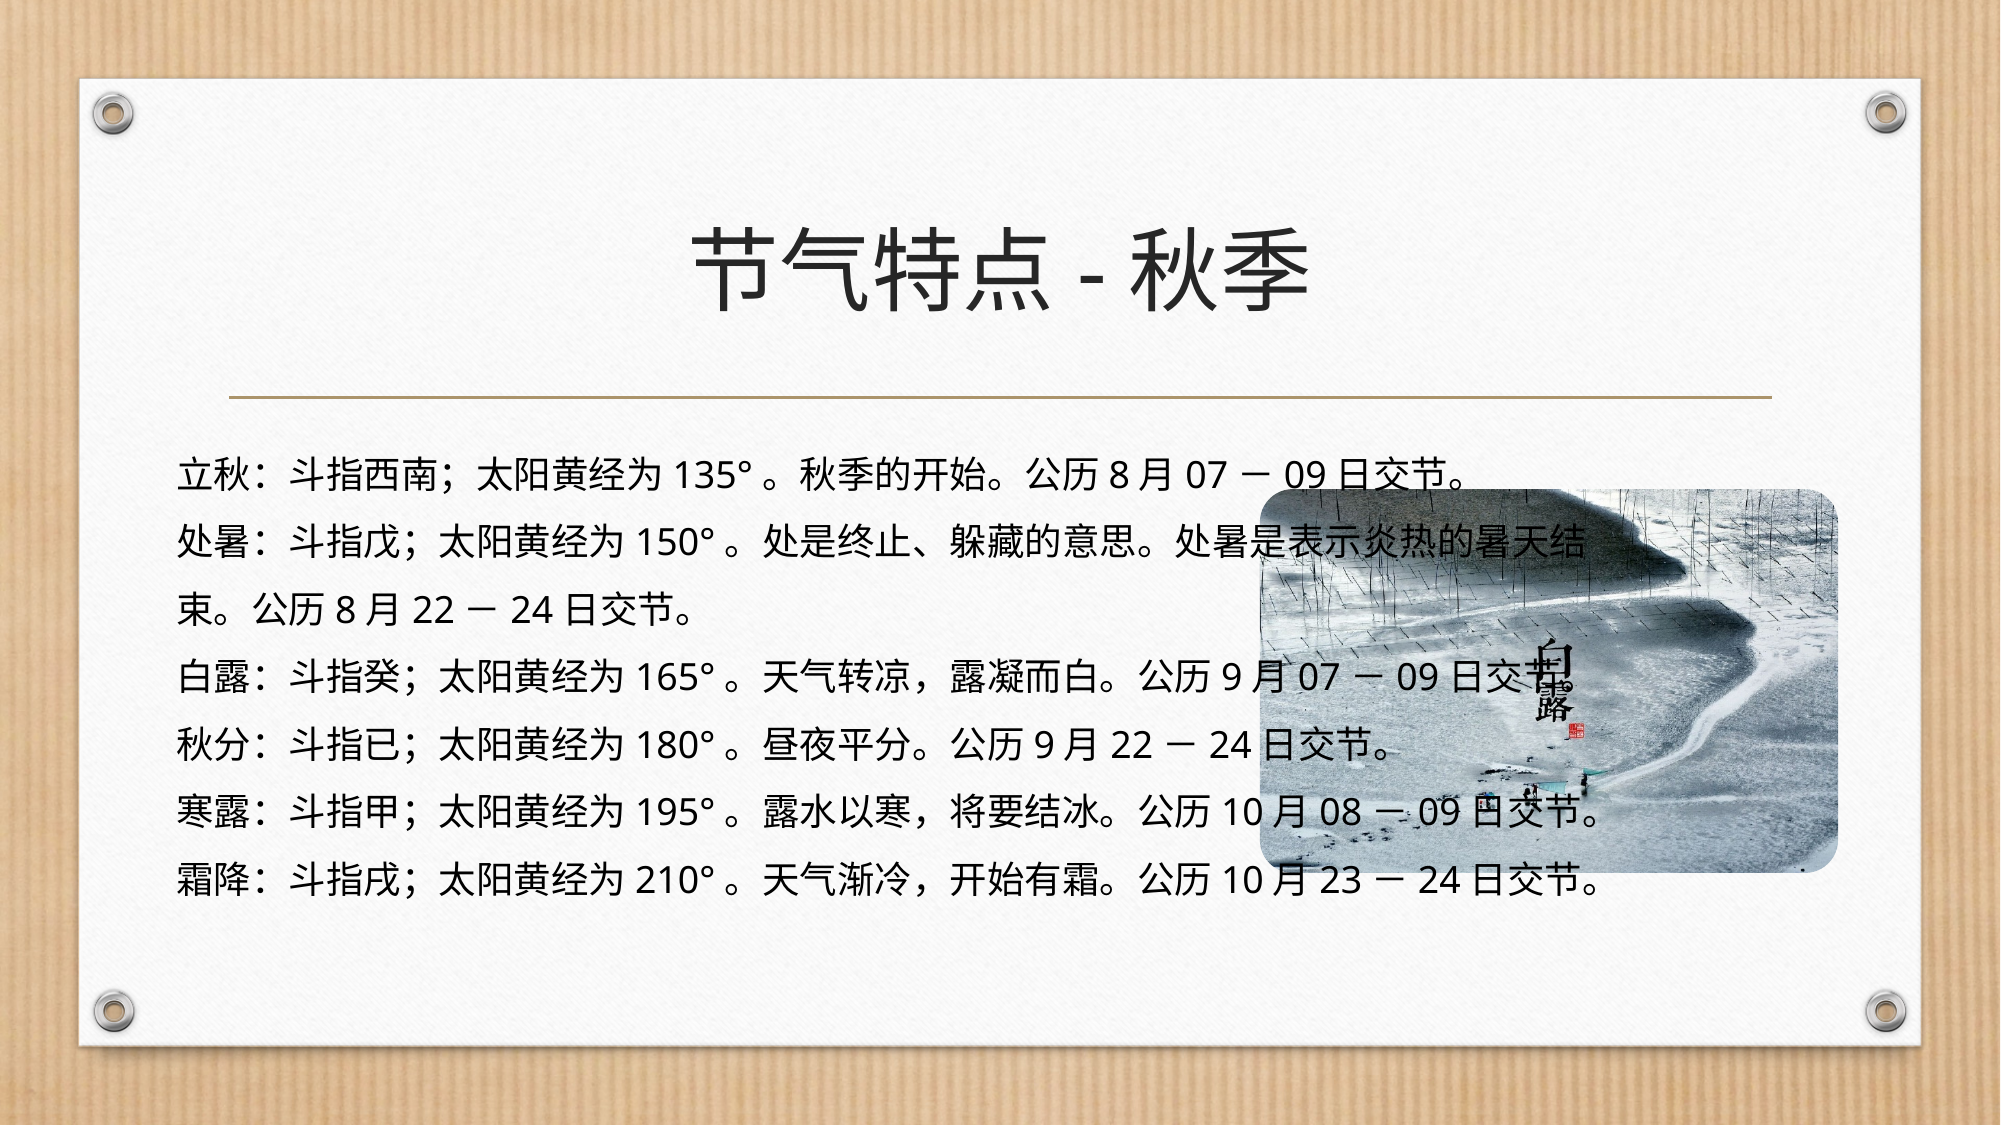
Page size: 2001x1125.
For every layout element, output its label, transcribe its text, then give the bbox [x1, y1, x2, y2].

text_box 立秋：斗指西南；太阳黄经为135°。秋季的开始。公历8月07－09日交节。 处暑：斗指戊；太阳黄经为150°。处是终止、躲藏的意思。处暑是表示炎热的暑天结束。公历8月22－24日交节。 白露：斗指癸；太阳黄经为165°。天气转凉，露凝而白。公历9月07－09日交节。 秋分：斗指已；太阳黄经为180°。昼夜平分。公历9月22－24日交节。 寒露：斗指甲；太阳黄经为195°。露水以寒，将要结冰。公历10月08－09日交节。 霜降：斗指戌；太阳黄经为210°。天气渐冷，开始有霜。公历10月23－24日交节。 [161, 420, 1627, 976]
title 节气特点-秋季 [212, 161, 1788, 375]
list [1259, 488, 1839, 874]
picture [0, 0, 2001, 1125]
